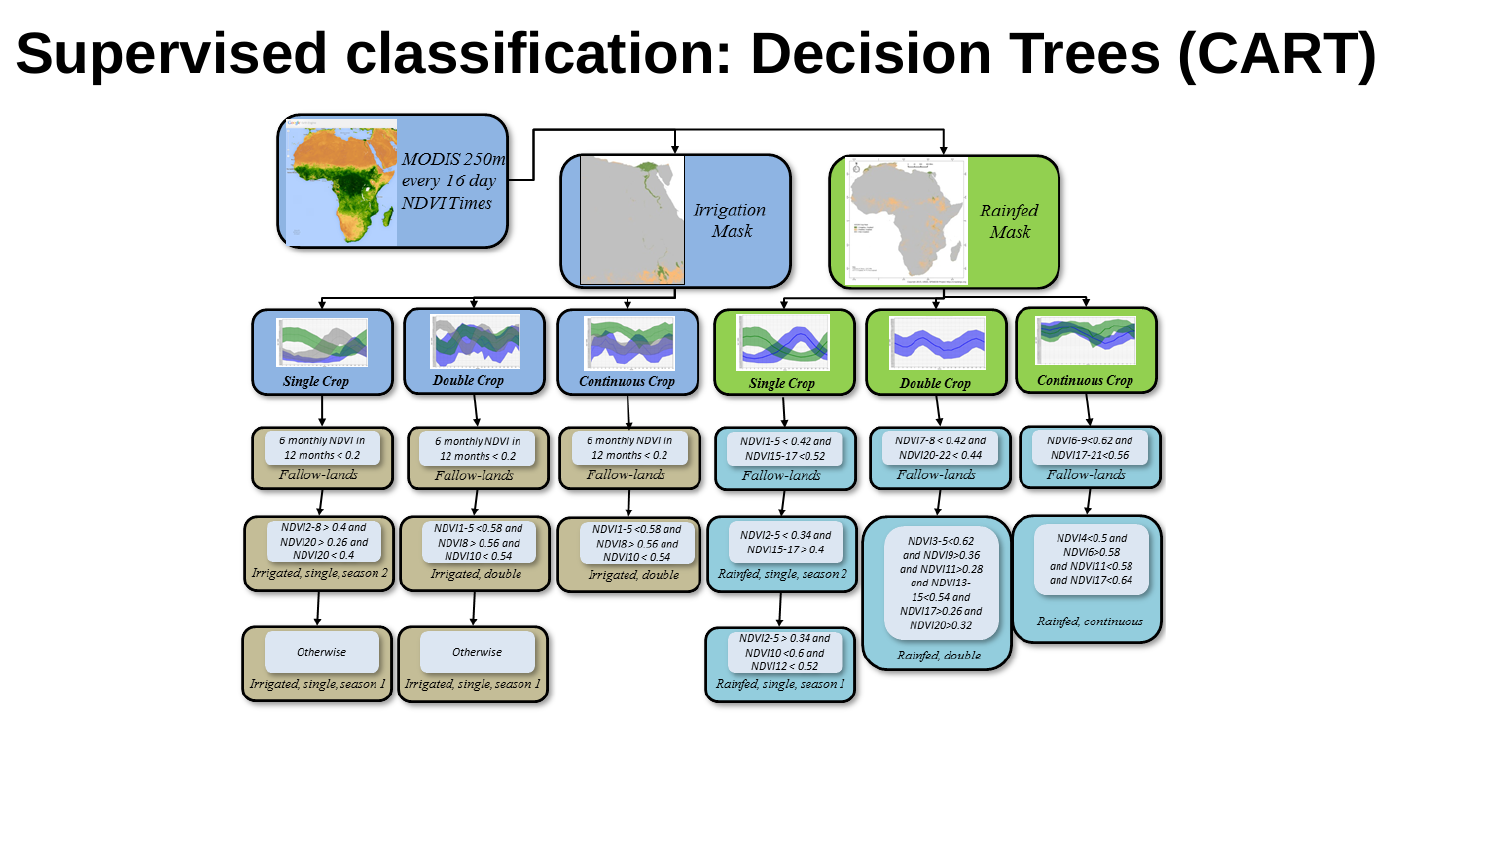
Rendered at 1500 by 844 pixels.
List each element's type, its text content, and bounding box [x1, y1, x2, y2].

picture [231, 105, 1166, 806]
title Supervised classification: Decision Trees (CART) [0, 0, 1398, 94]
